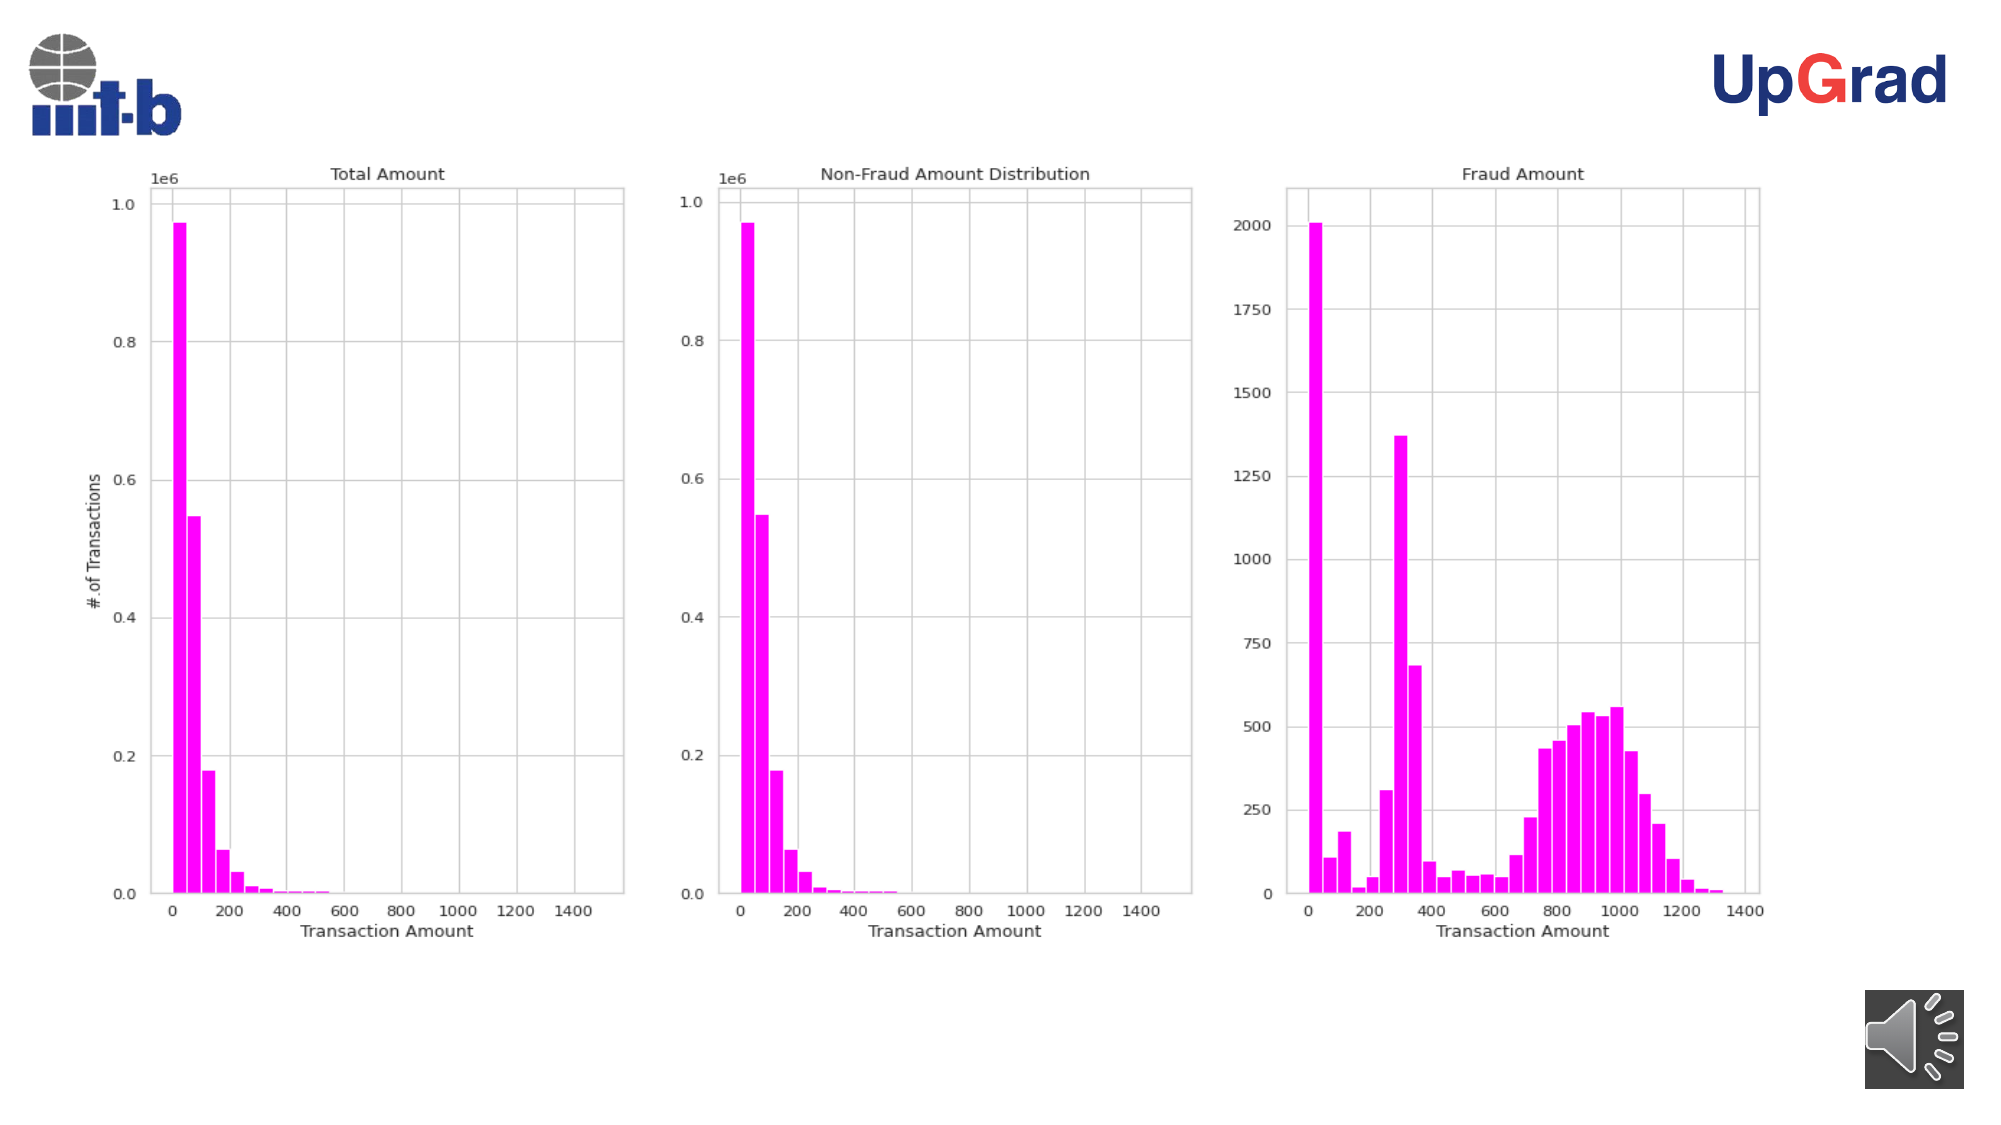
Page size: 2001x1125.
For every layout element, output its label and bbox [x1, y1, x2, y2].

picture [1864, 989, 1965, 1090]
picture [0, 29, 1775, 951]
picture [1714, 53, 1952, 116]
